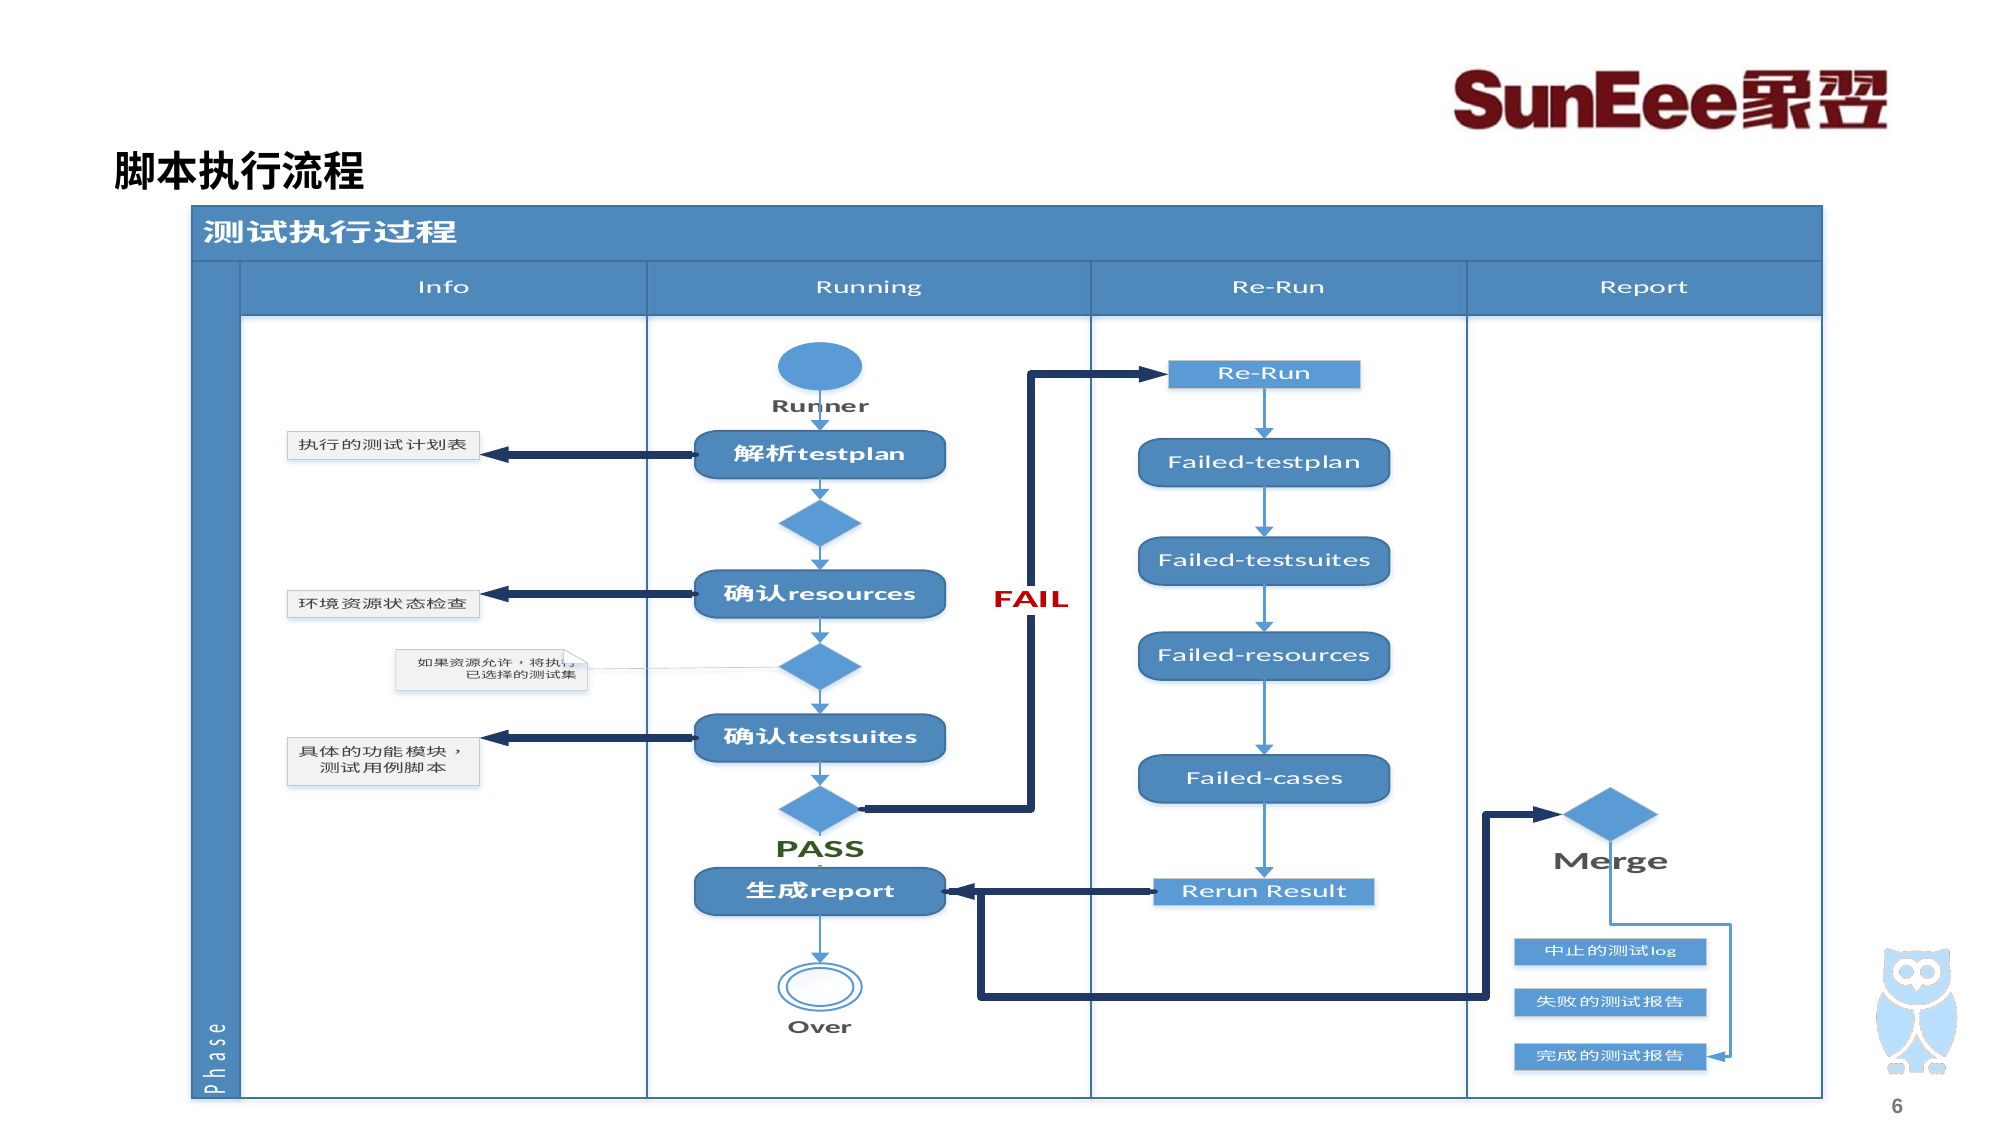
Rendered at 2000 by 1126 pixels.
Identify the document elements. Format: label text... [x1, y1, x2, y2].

slide_number 6 [1507, 1084, 1925, 1122]
picture [1841, 934, 1992, 1086]
picture [1447, 65, 1892, 132]
title 脚本执行流程 [99, 106, 1680, 203]
picture [177, 202, 1833, 1107]
